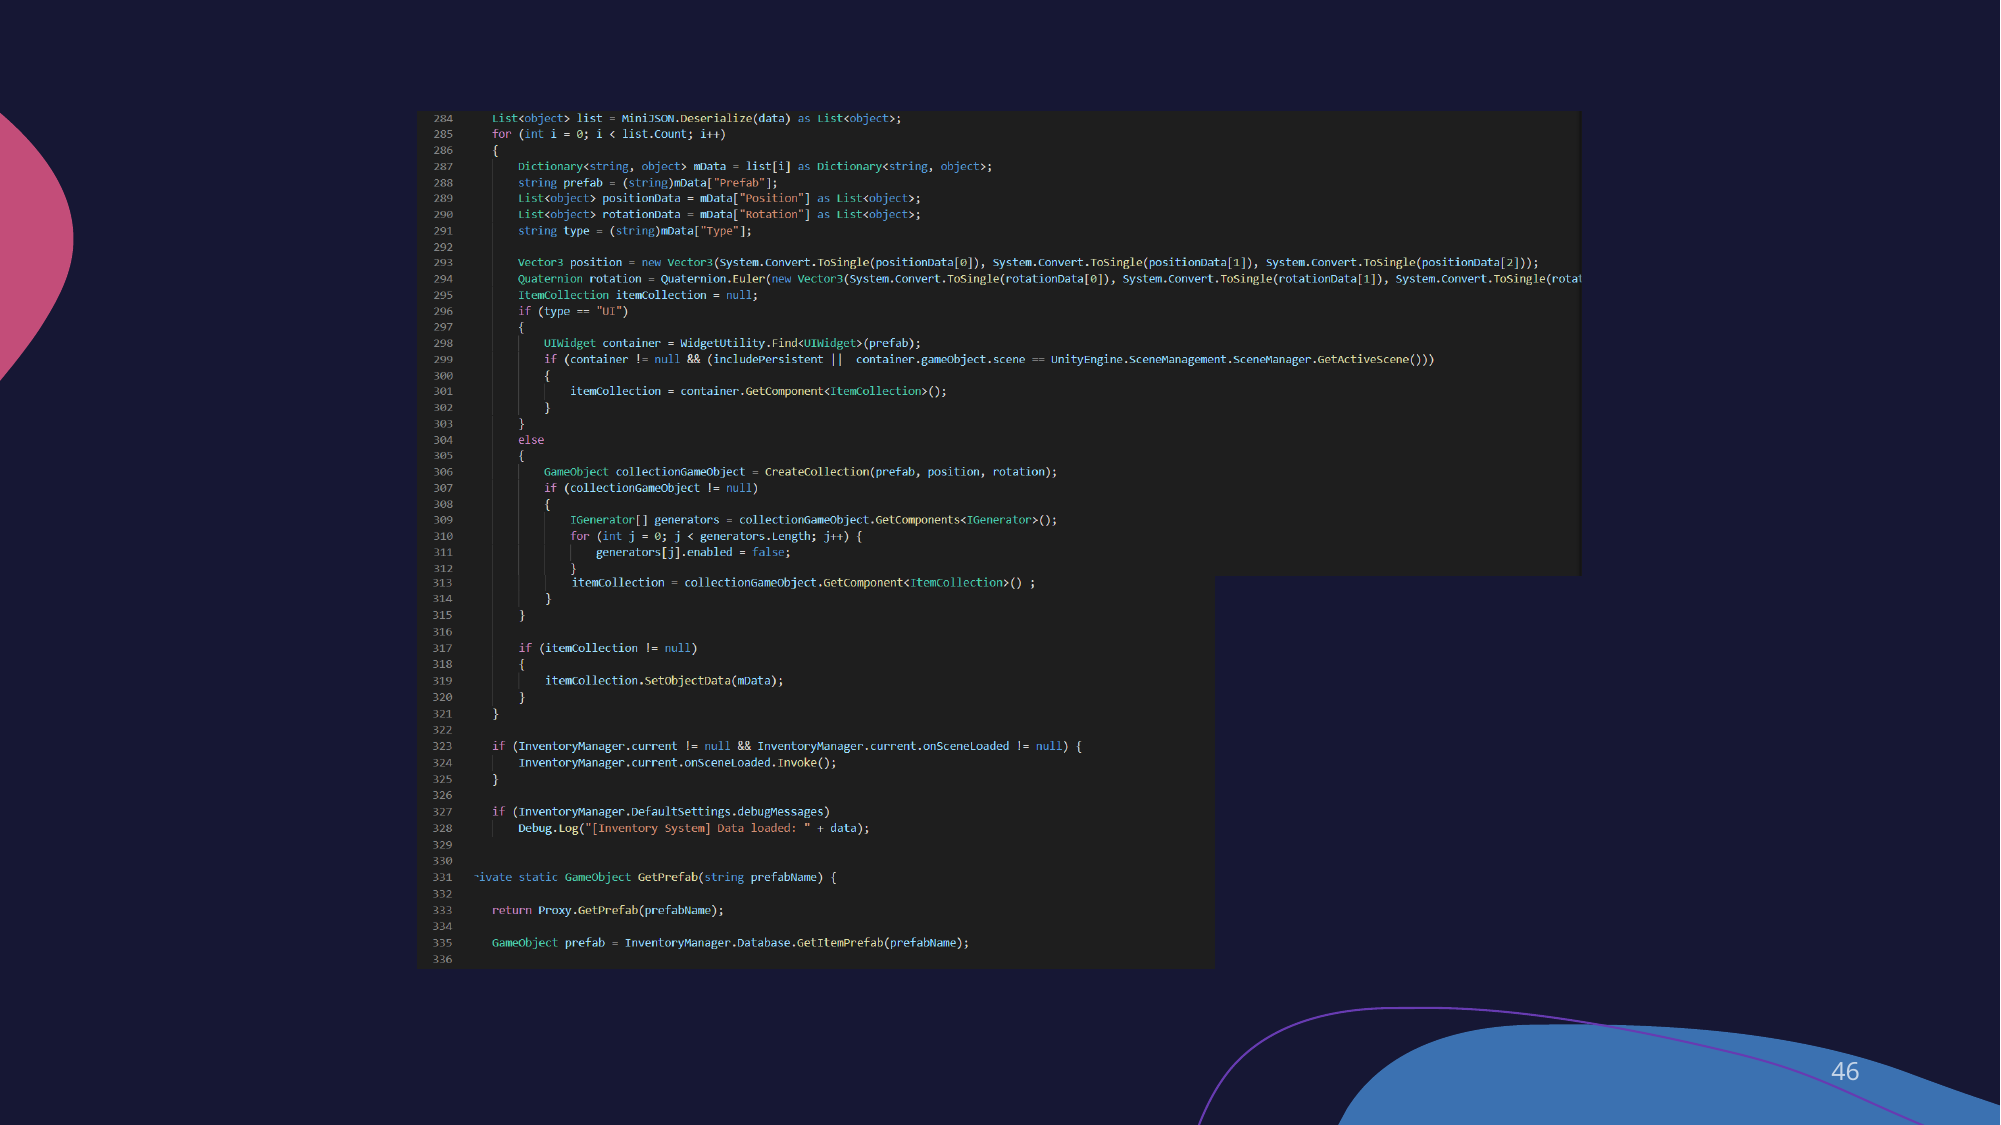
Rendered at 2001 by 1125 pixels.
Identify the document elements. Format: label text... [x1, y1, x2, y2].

picture [417, 111, 1582, 969]
slide_number 46 [1625, 1042, 1875, 1103]
